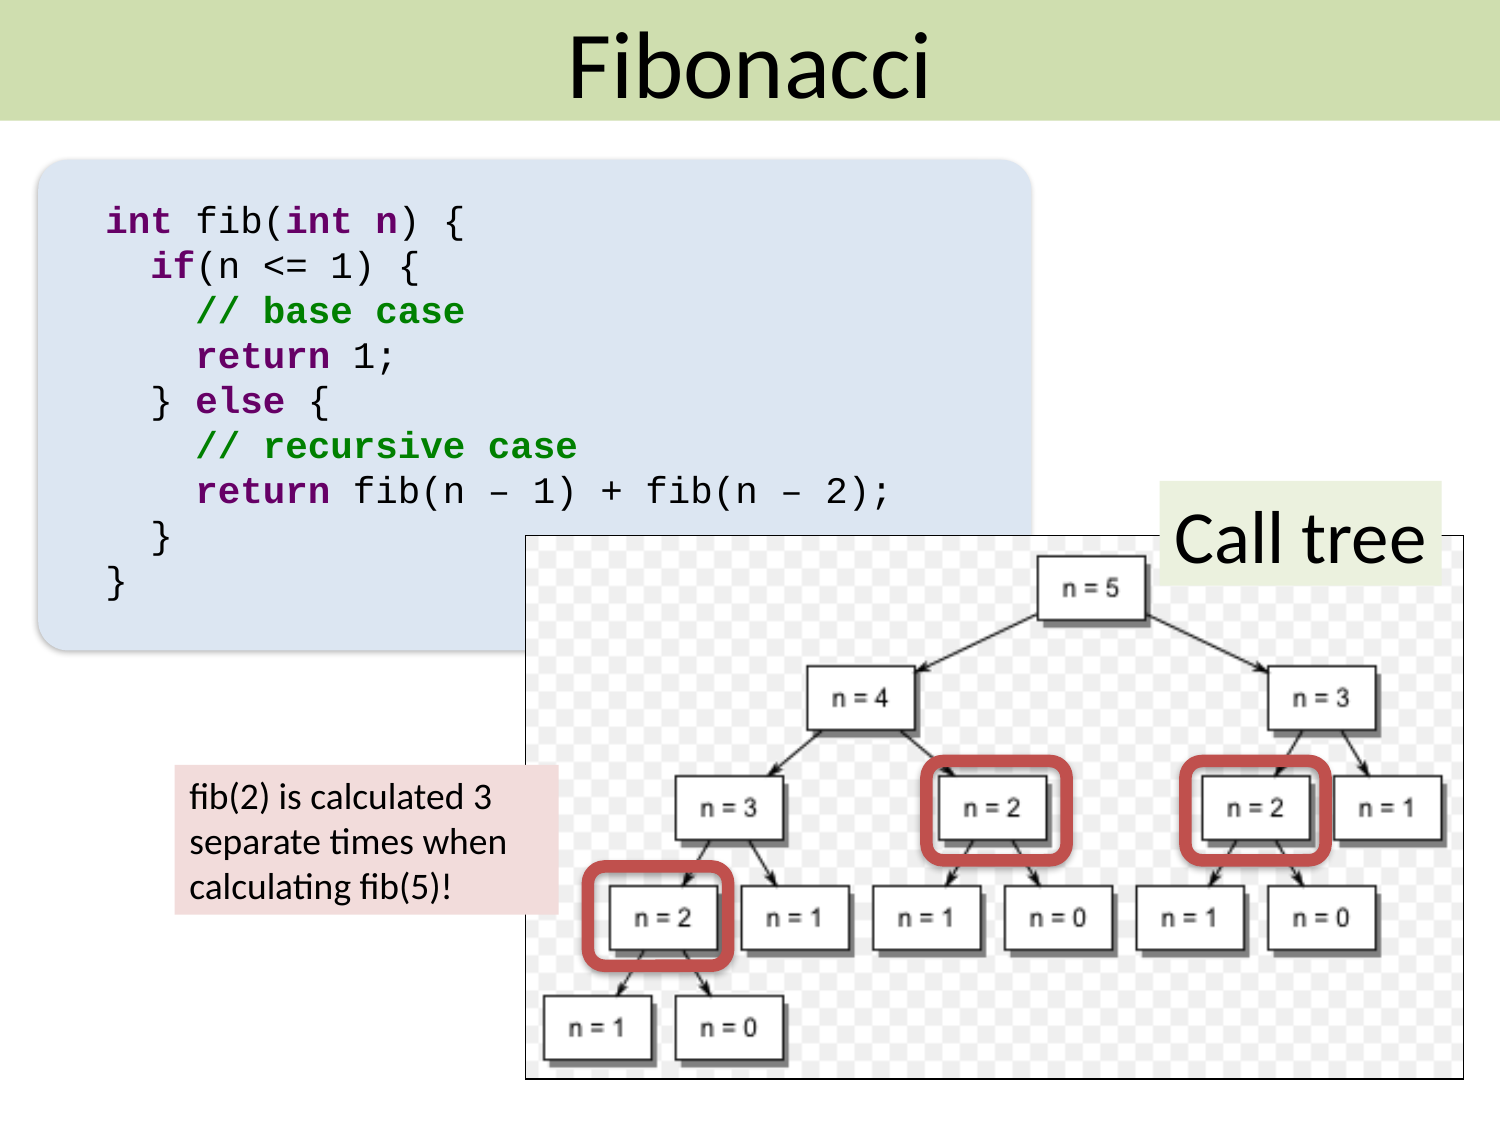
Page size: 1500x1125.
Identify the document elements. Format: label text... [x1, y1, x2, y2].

picture [526, 536, 1464, 1079]
text_box int fib(int n) { if(n <= 1) { // base case return 1; } else { // recursive case return fib(n – 1) + fib(n – 2); } } [90, 188, 985, 609]
text_box [37, 158, 1032, 652]
text_box fib(2) is calculated 3 separate times when calculating fib(5)! [174, 764, 521, 915]
text_box Fibonacci [0, 0, 1500, 121]
text_box Call tree [1159, 480, 1442, 534]
